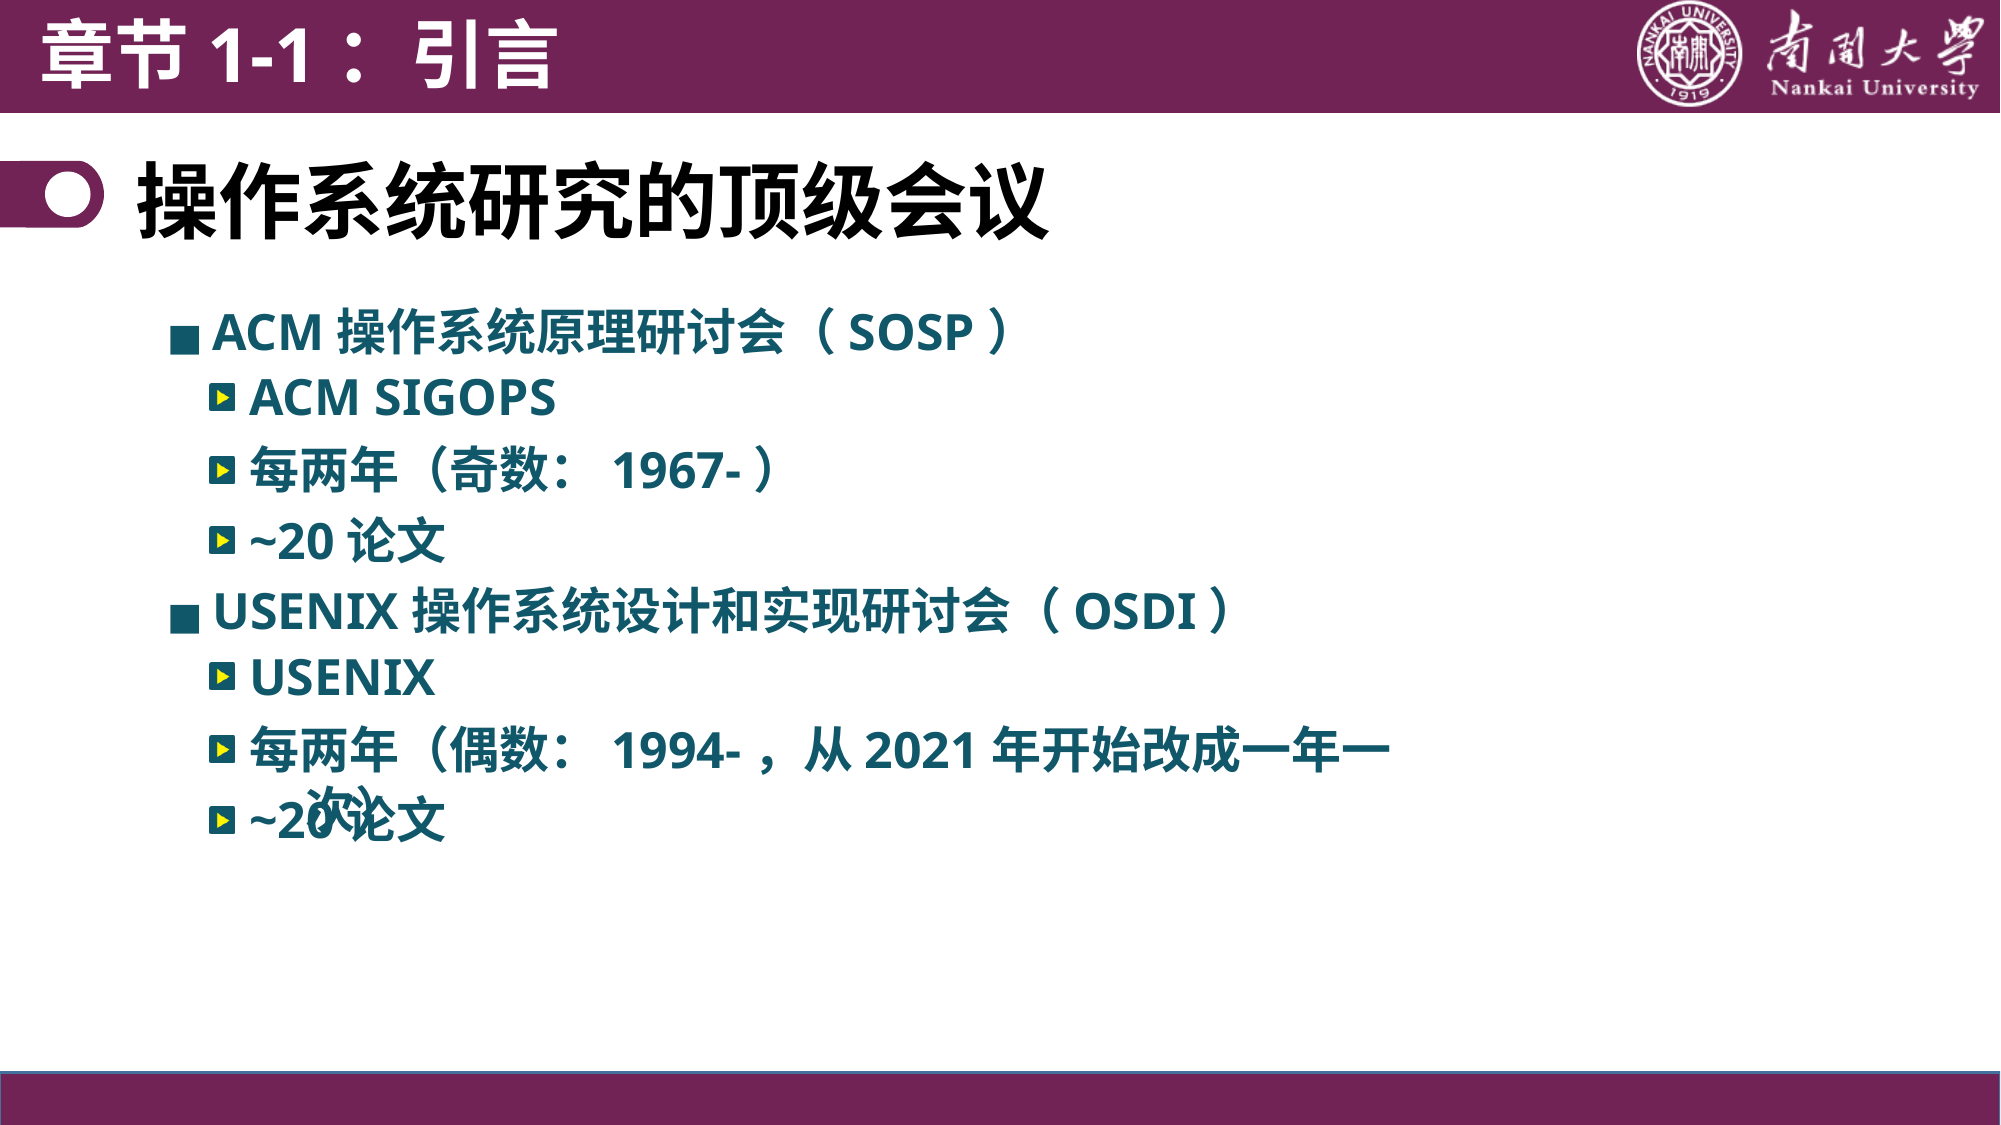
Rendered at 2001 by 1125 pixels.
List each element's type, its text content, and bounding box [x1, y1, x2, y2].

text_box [152, 292, 1500, 857]
title 操作系统研究的顶级会议 [120, 130, 1620, 259]
text_box 章节1-1：引言 [24, 0, 1025, 116]
picture [1637, 0, 2001, 110]
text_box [0, 160, 104, 228]
